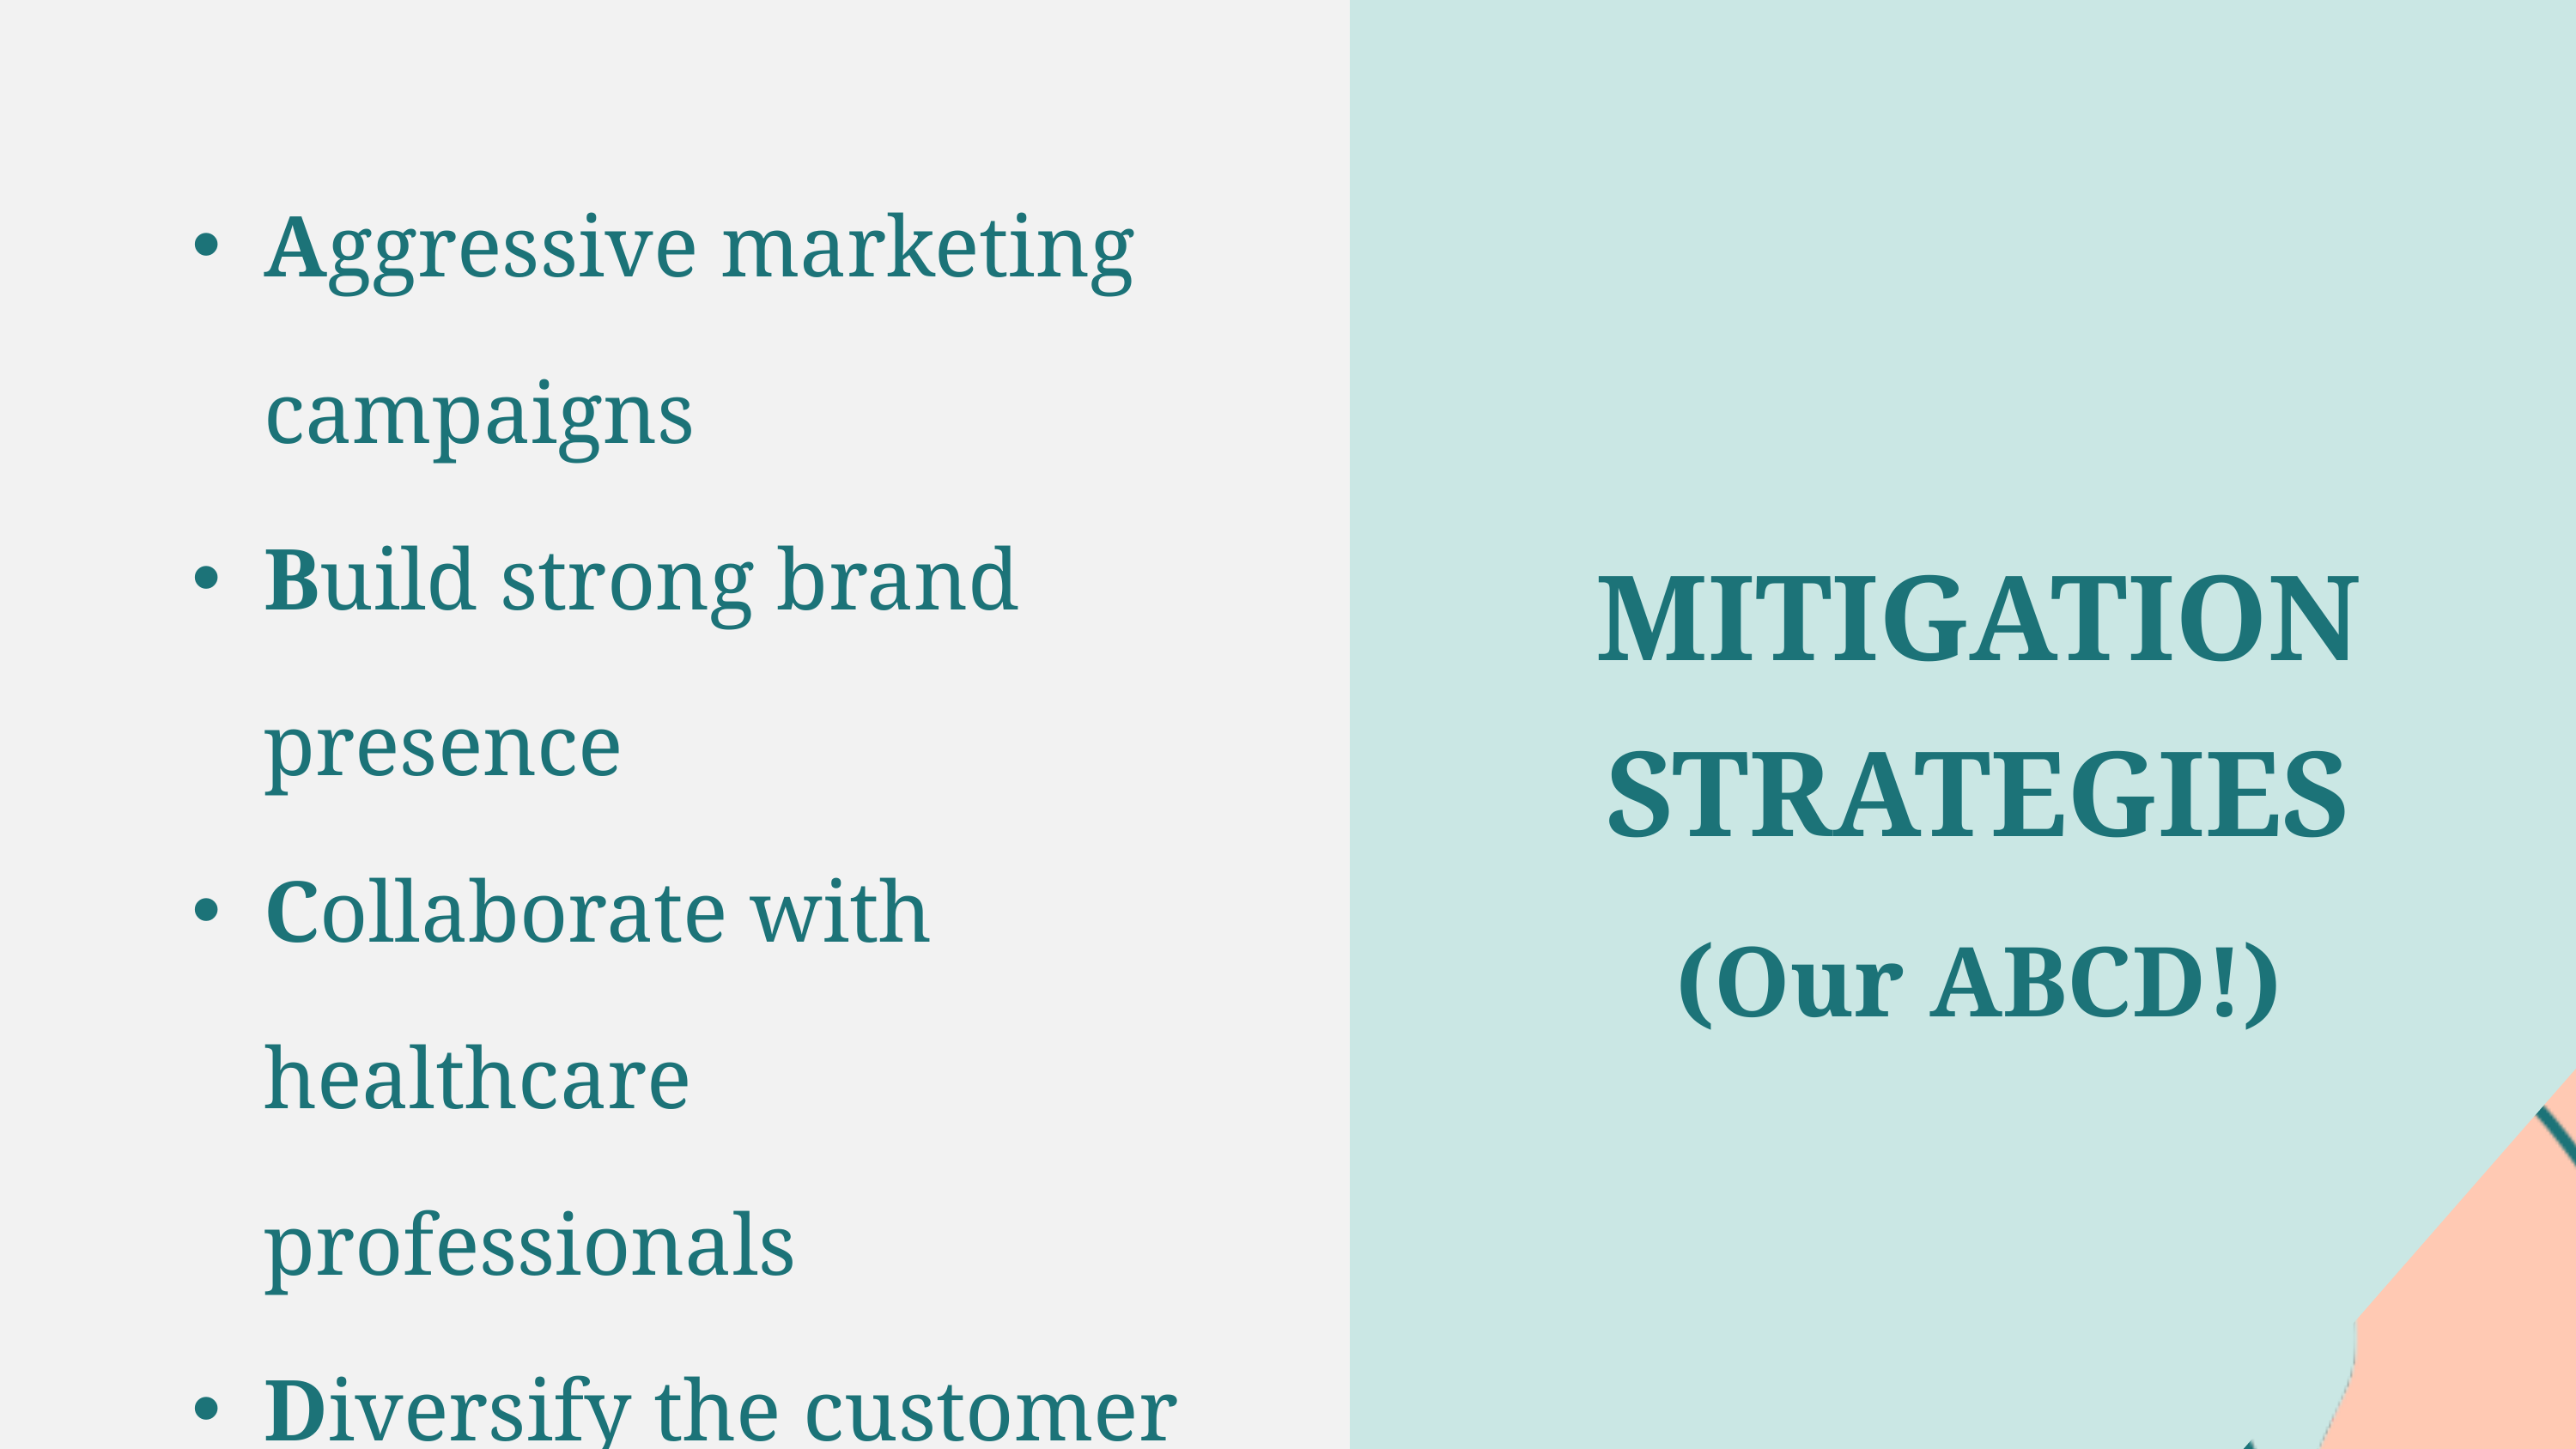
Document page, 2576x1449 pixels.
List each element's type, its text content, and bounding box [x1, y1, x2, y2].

text_box [2243, 1068, 2576, 1449]
text_box [1350, 0, 2576, 1449]
text_box Aggressive marketing campaigns Build strong brand presence Collaborate with healthcare professionals Diversify the customer base [120, 127, 1229, 1449]
text_box MITIGATION STRATEGIES (Our ABCD!) [1560, 507, 2397, 1037]
